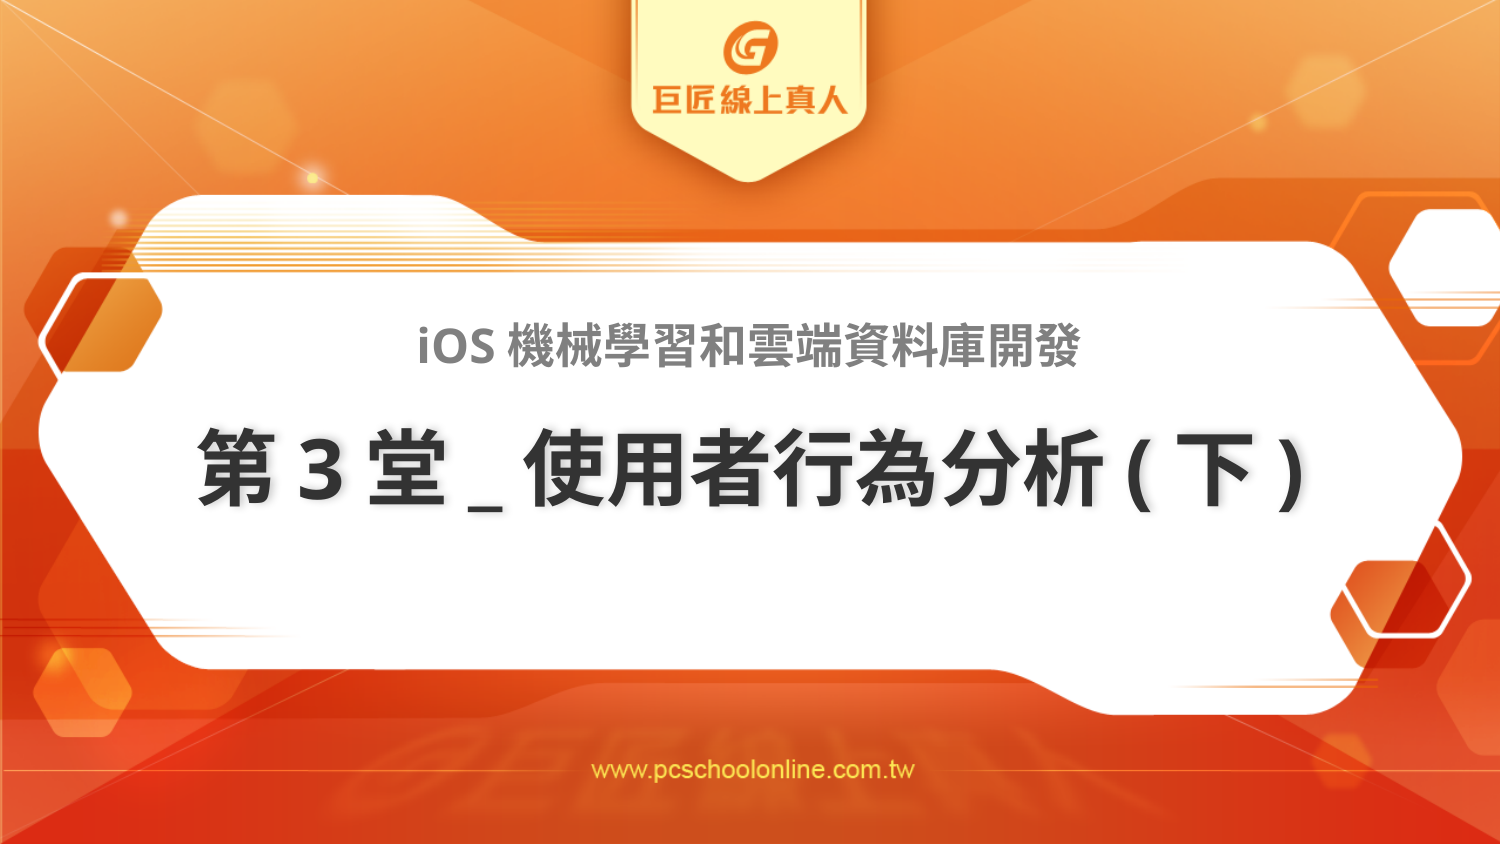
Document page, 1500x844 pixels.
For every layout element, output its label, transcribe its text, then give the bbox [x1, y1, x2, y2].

picture [0, 0, 1500, 844]
list iOS機械學習和雲端資料庫開發 [224, 302, 1276, 385]
title 第3堂_使用者行為分析(下) [119, 390, 1381, 657]
